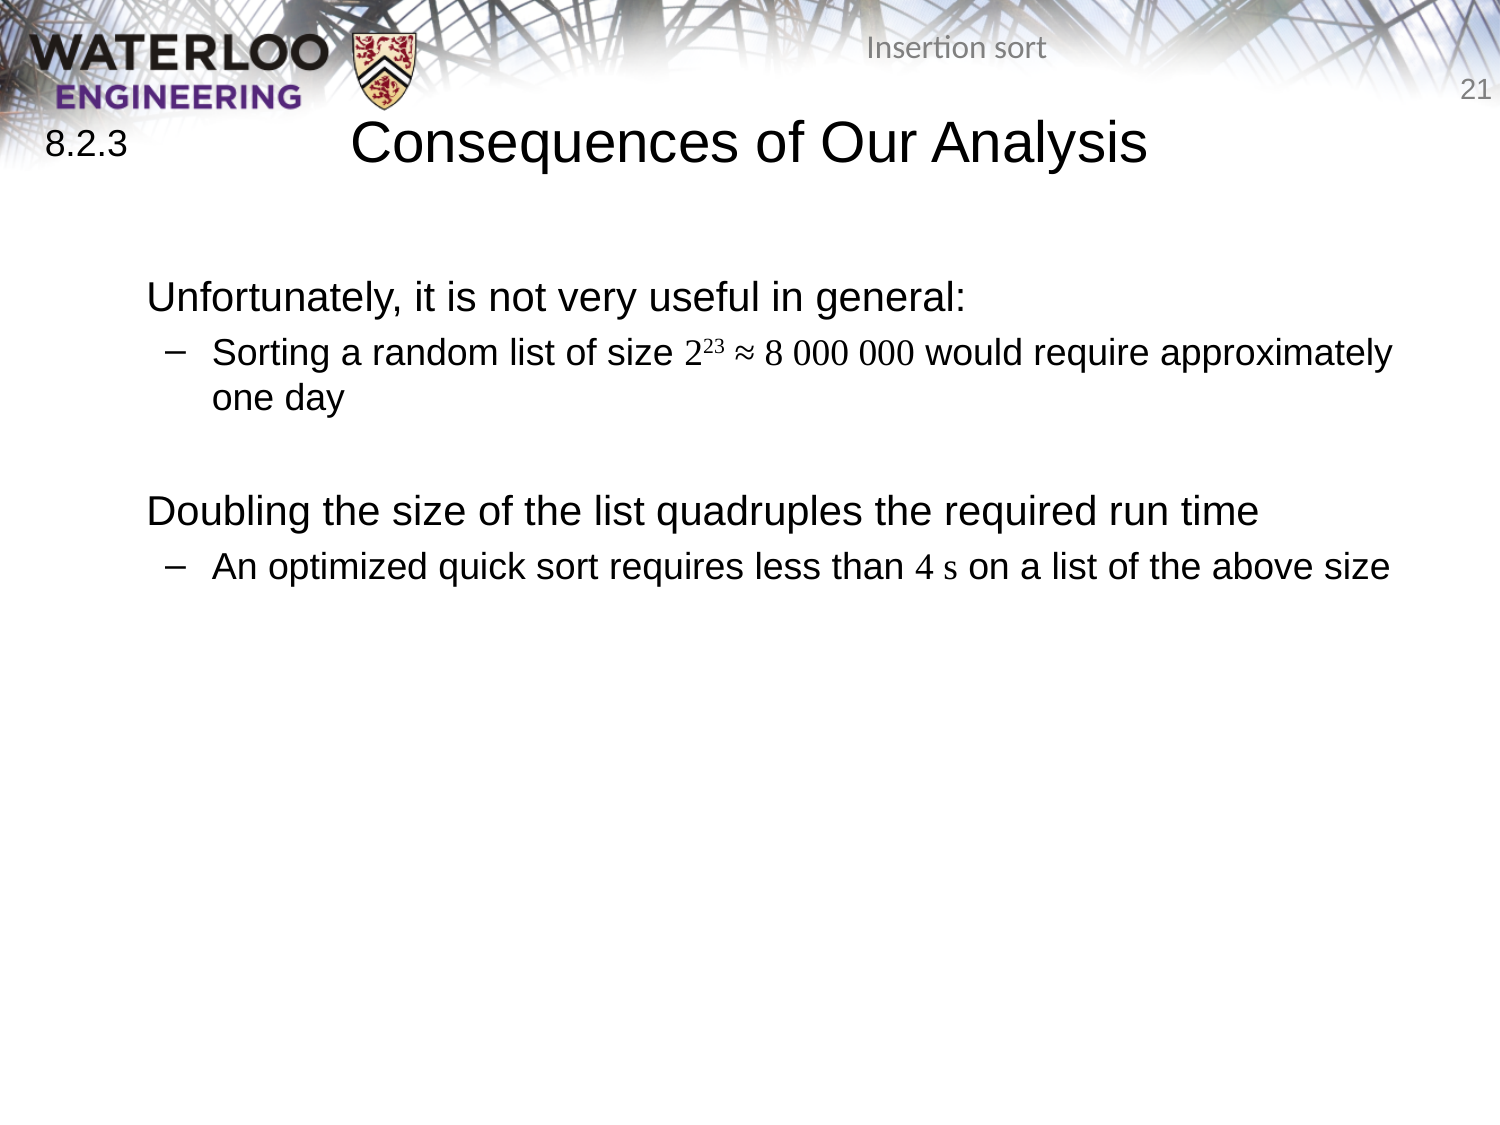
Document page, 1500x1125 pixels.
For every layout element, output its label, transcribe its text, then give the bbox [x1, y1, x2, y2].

text_box 8.2.3 [30, 111, 143, 172]
list Unfortunately, it is not very useful in general: Sorting a random list of size 223 ≈ 8 000 000 would require approximately one day Doubling the size of the list quadruples the required run time An optimized quick sort requires less than 4 s on a list of the above size [74, 262, 1426, 1006]
title Consequences of Our Analysis [74, 44, 1426, 233]
picture [0, 0, 1500, 1125]
